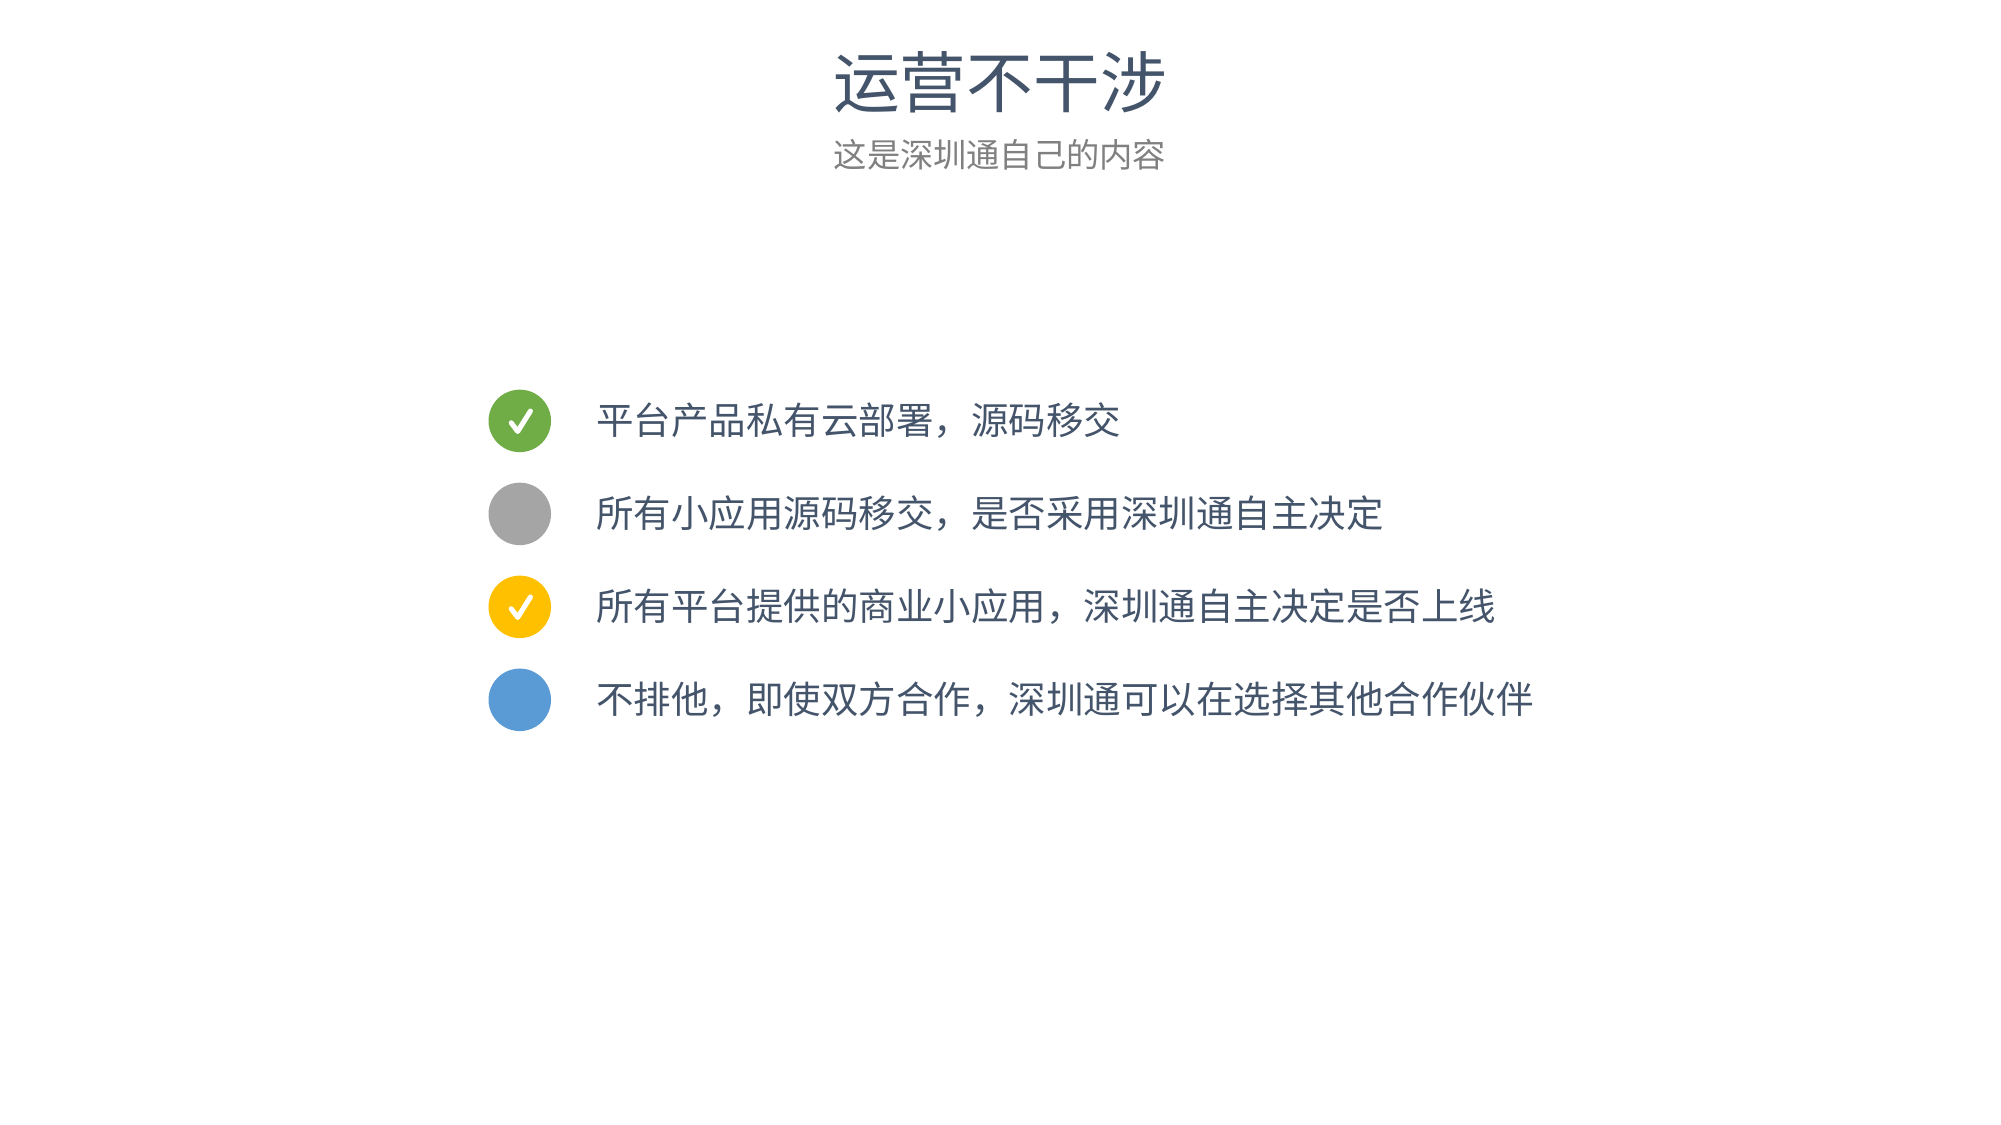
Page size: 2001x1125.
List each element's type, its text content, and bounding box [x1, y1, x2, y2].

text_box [488, 389, 1562, 736]
list 这是深圳通自己的内容 [196, 131, 1804, 183]
list 运营不干涉 [196, 43, 1804, 129]
